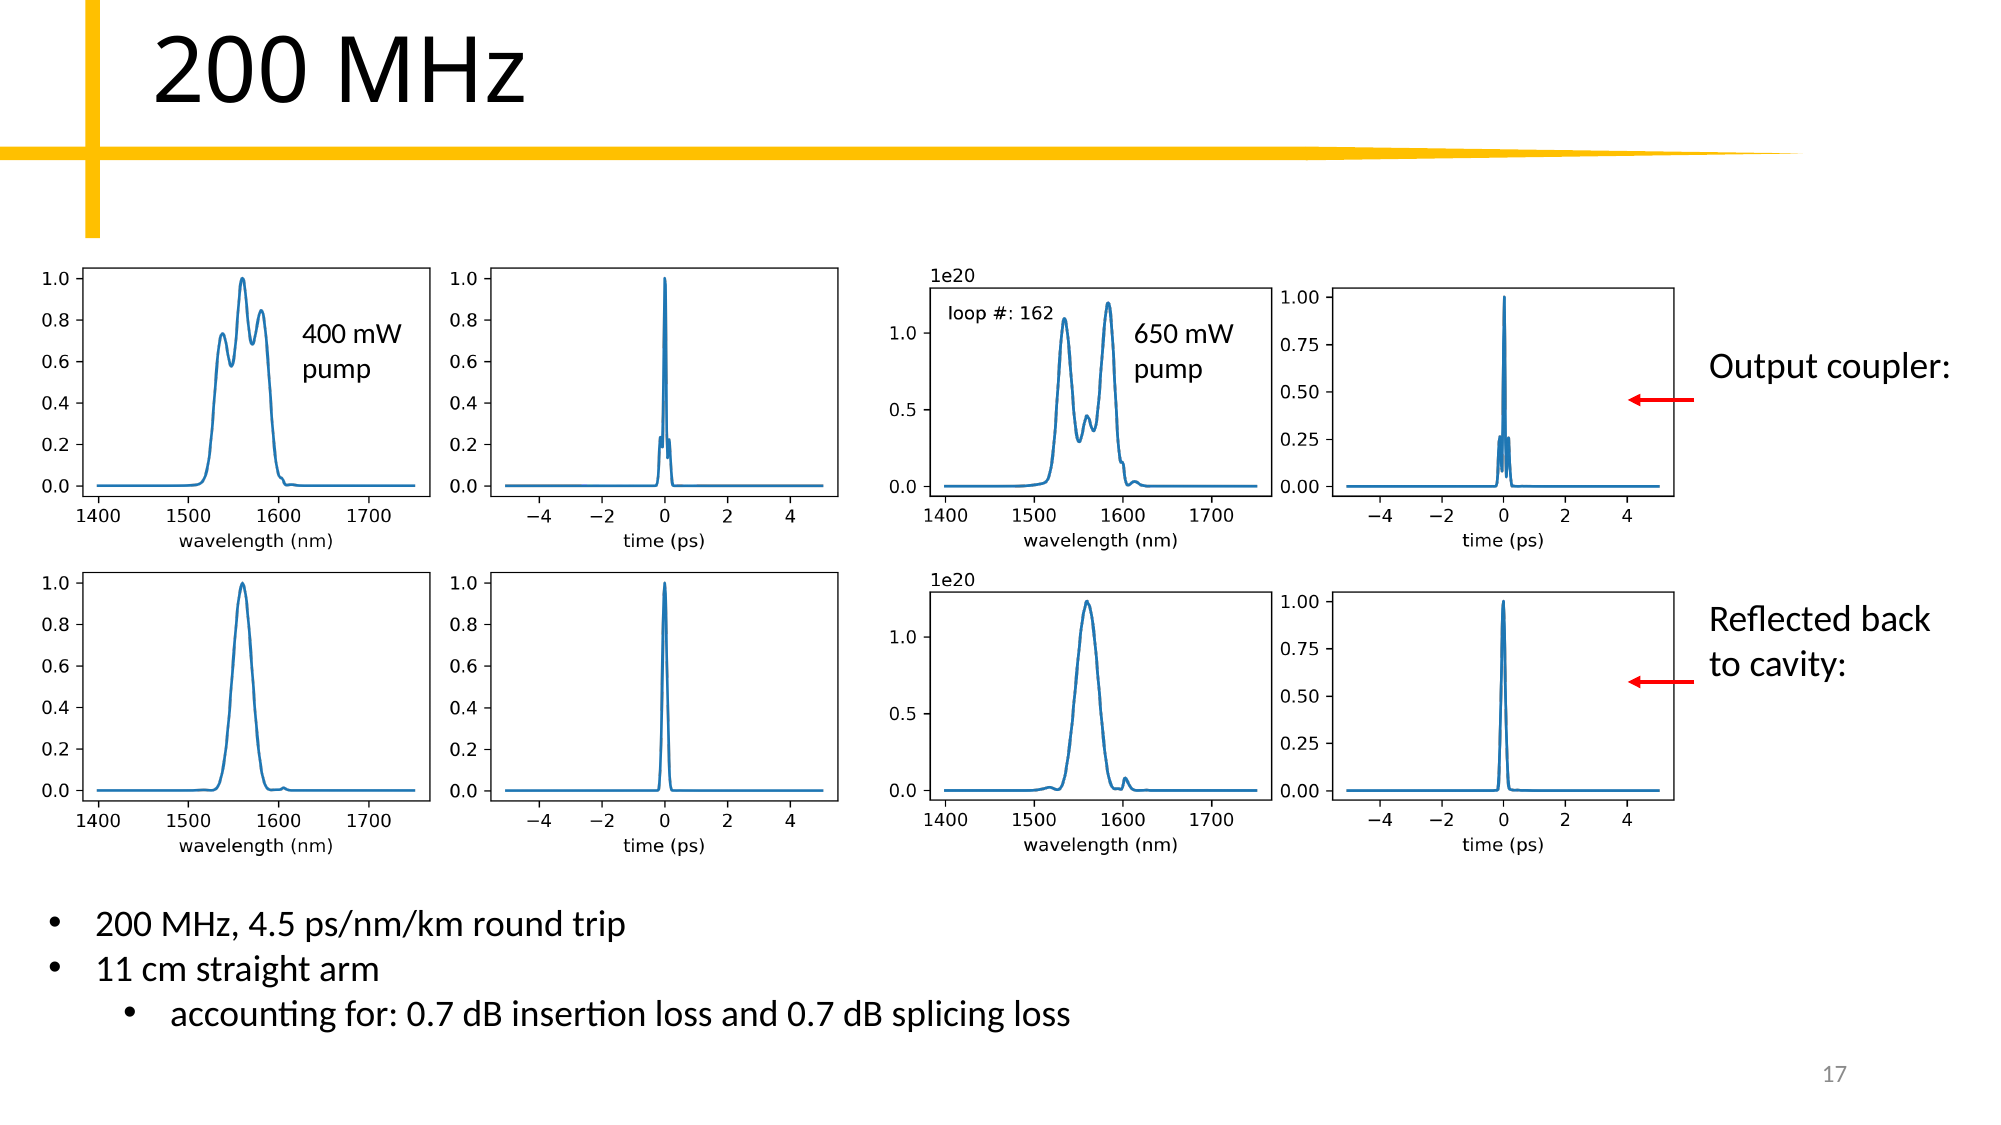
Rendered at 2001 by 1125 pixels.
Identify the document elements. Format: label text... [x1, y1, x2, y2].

slide_number 17 [1412, 1042, 1863, 1103]
title 200 MHz [137, 0, 1863, 147]
picture [1260, 248, 1694, 876]
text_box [21, 248, 1260, 877]
text_box 200 MHz, 4.5 ps/nm/km round trip 11 cm straight arm accounting for: 0.7 dB insertion loss and 0.7 dB splicing loss [33, 891, 1088, 1041]
